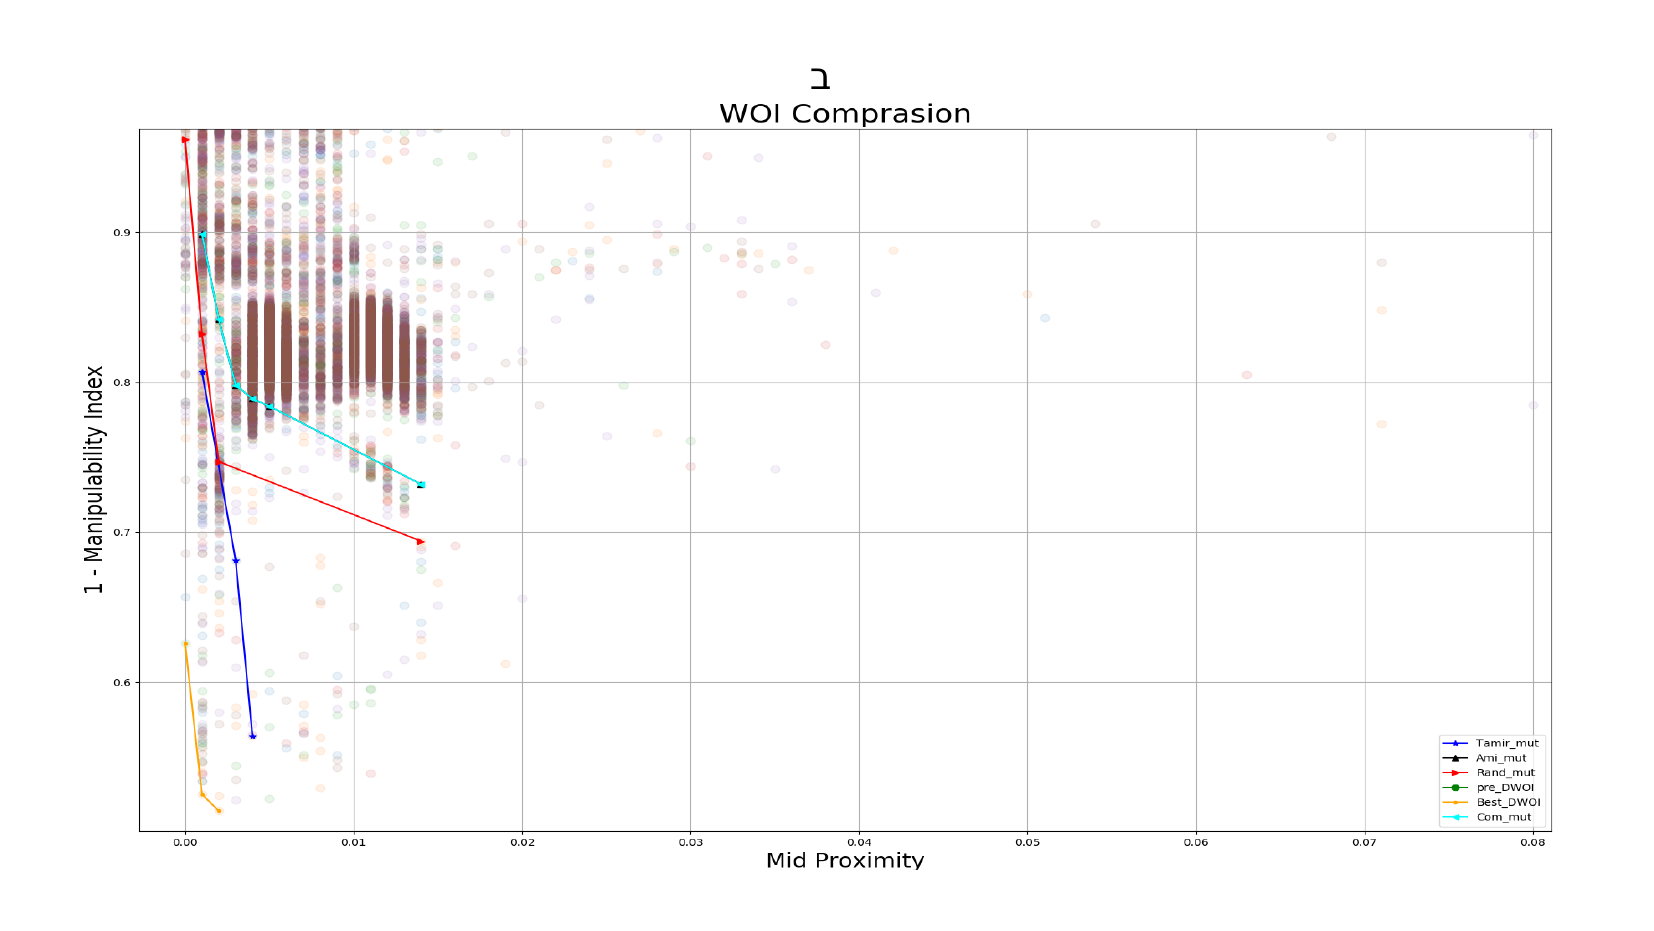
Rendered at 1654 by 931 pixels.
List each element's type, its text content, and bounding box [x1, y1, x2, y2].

picture [29, 89, 1582, 871]
text_box ב2 [794, 44, 868, 88]
